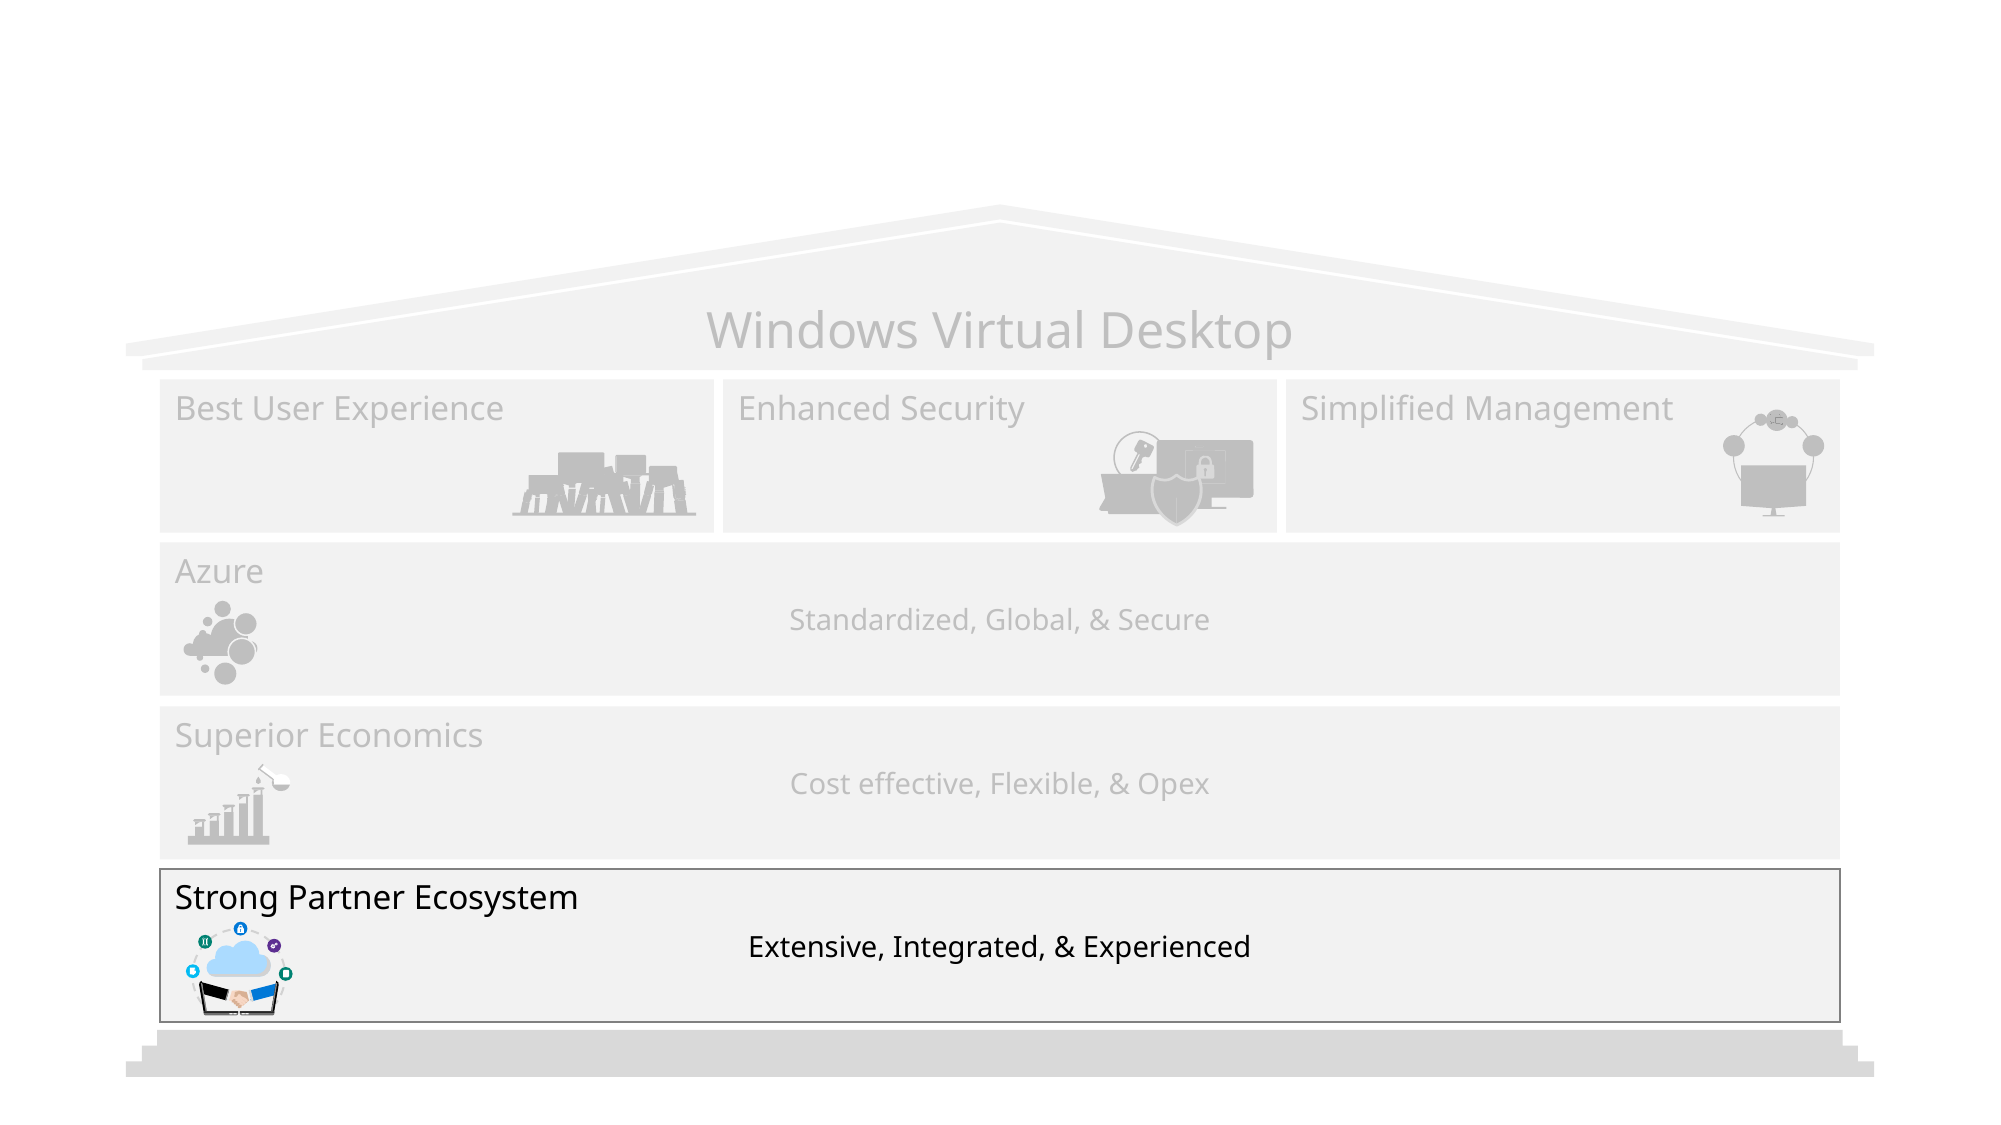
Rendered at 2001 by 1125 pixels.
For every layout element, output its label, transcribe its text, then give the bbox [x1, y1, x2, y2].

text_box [1722, 409, 1825, 517]
text_box Cost effective, Flexible, & Opex [521, 757, 1479, 808]
text_box Azure [159, 542, 1841, 696]
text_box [183, 600, 258, 685]
text_box Extensive, Integrated, & Experienced [521, 920, 1479, 971]
text_box [125, 1029, 1875, 1077]
text_box Simplified Management [1285, 379, 1841, 533]
text_box Strong Partner Ecosystem [159, 868, 1841, 1023]
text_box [187, 763, 291, 845]
text_box Standardized, Global, & Secure [521, 594, 1479, 644]
text_box Enhanced Security [722, 379, 1278, 533]
text_box Windows Virtual Desktop [142, 222, 1858, 371]
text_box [185, 921, 293, 1022]
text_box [1098, 431, 1254, 527]
text_box Best User Experience [159, 379, 715, 533]
text_box Windows Virtual Desktop [125, 204, 1875, 357]
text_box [512, 452, 697, 516]
text_box Superior Economics [159, 706, 1841, 860]
